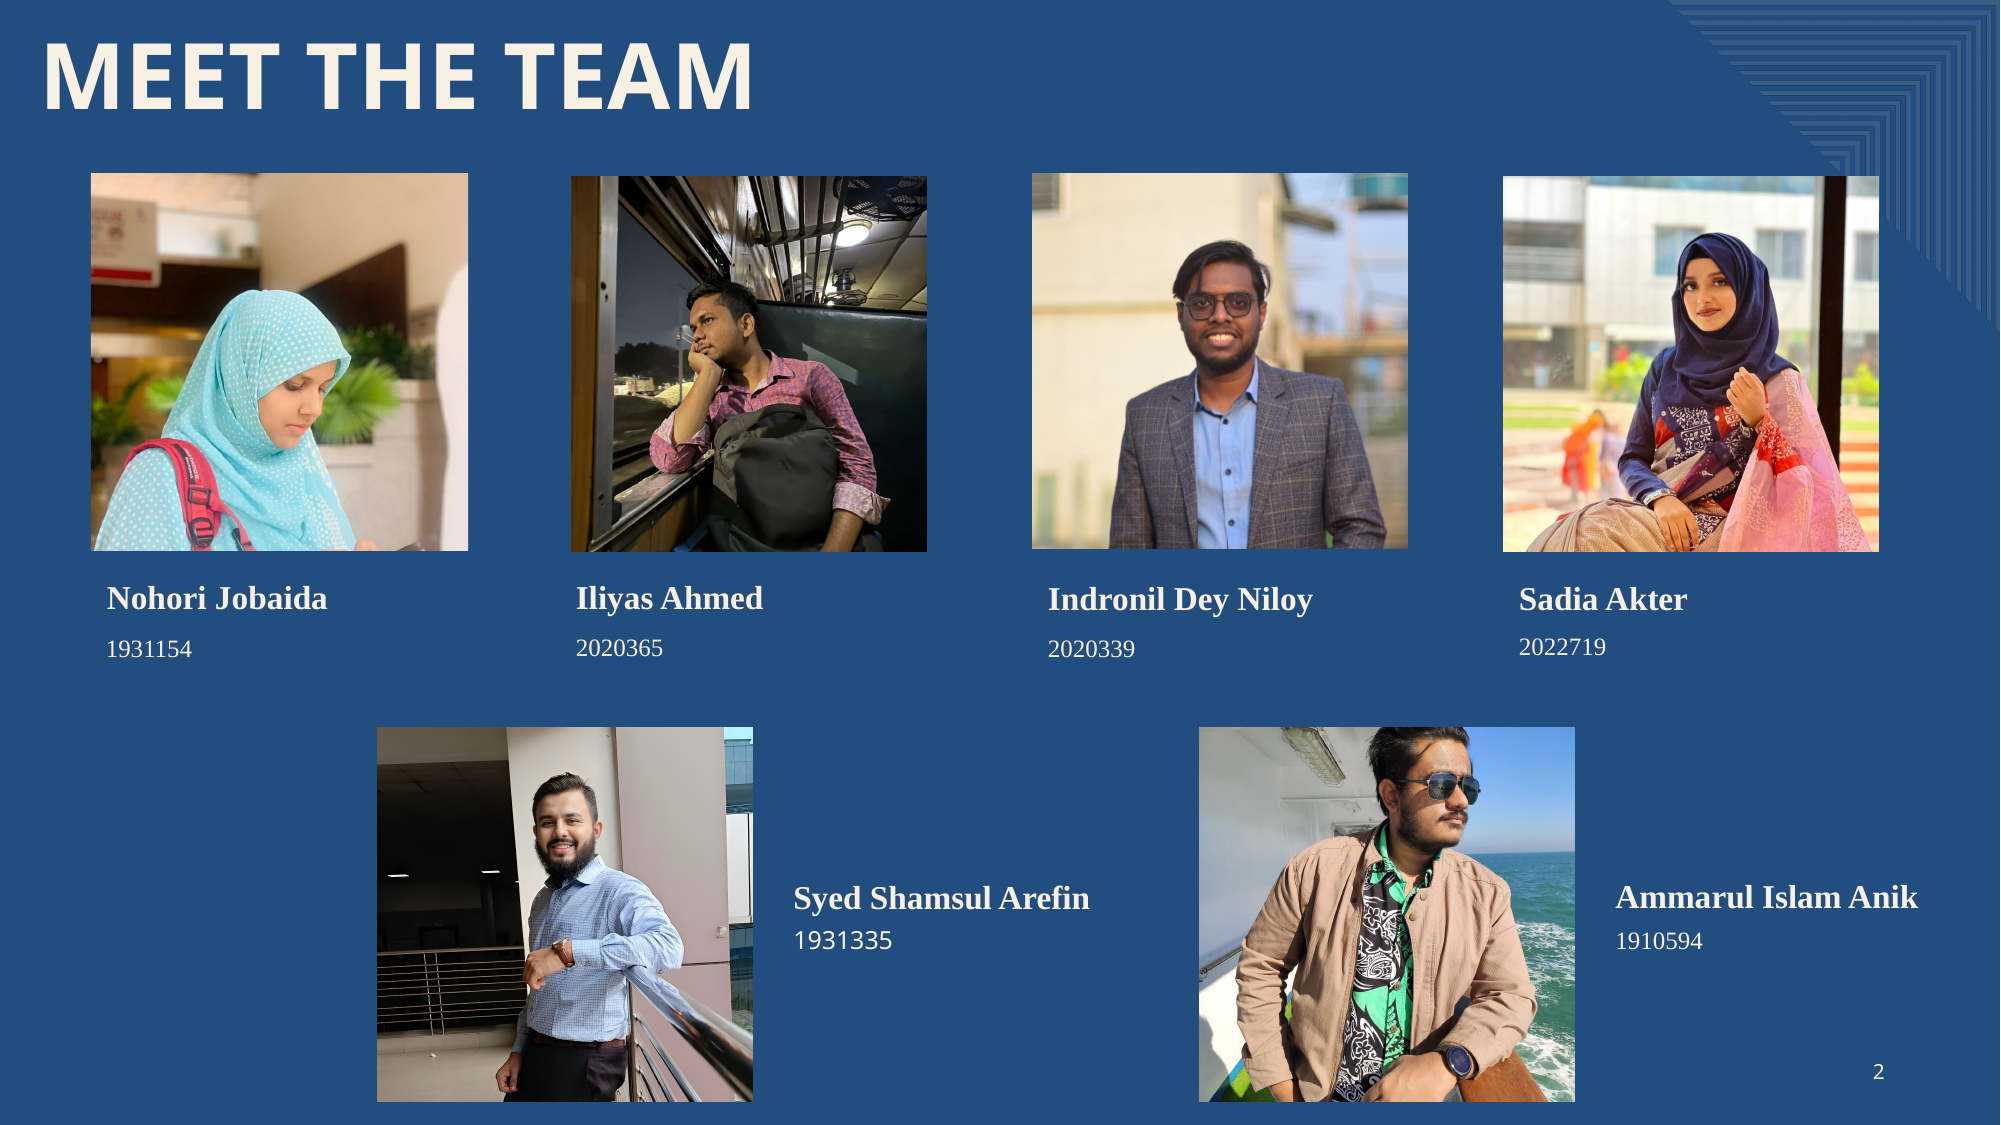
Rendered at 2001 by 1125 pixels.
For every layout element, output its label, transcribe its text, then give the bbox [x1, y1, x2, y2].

text_box 1910594 [1600, 920, 1976, 996]
list 2022719 [1503, 626, 1879, 702]
list 1931154 [90, 628, 466, 704]
list 2020339 [1032, 628, 1408, 704]
text_box 1931335 [778, 920, 1154, 996]
picture [1032, 173, 1408, 549]
picture [377, 726, 753, 1103]
picture [1199, 726, 1575, 1103]
text_box Syed Shamsul Arefin [778, 873, 1154, 919]
list Iliyas Ahmed [560, 573, 936, 619]
slide_number 2 [1824, 1042, 1900, 1103]
picture [90, 173, 469, 551]
title MEET THE TEAM [24, 22, 884, 154]
list 2020365 [560, 627, 936, 703]
picture [1503, 0, 2000, 552]
text_box Ammarul Islam Anik [1600, 871, 1976, 919]
picture [571, 176, 927, 552]
list Indronil Dey Niloy [1032, 574, 1408, 620]
list Sadia Akter [1503, 574, 1879, 620]
list Nohori Jobaida [91, 573, 467, 619]
